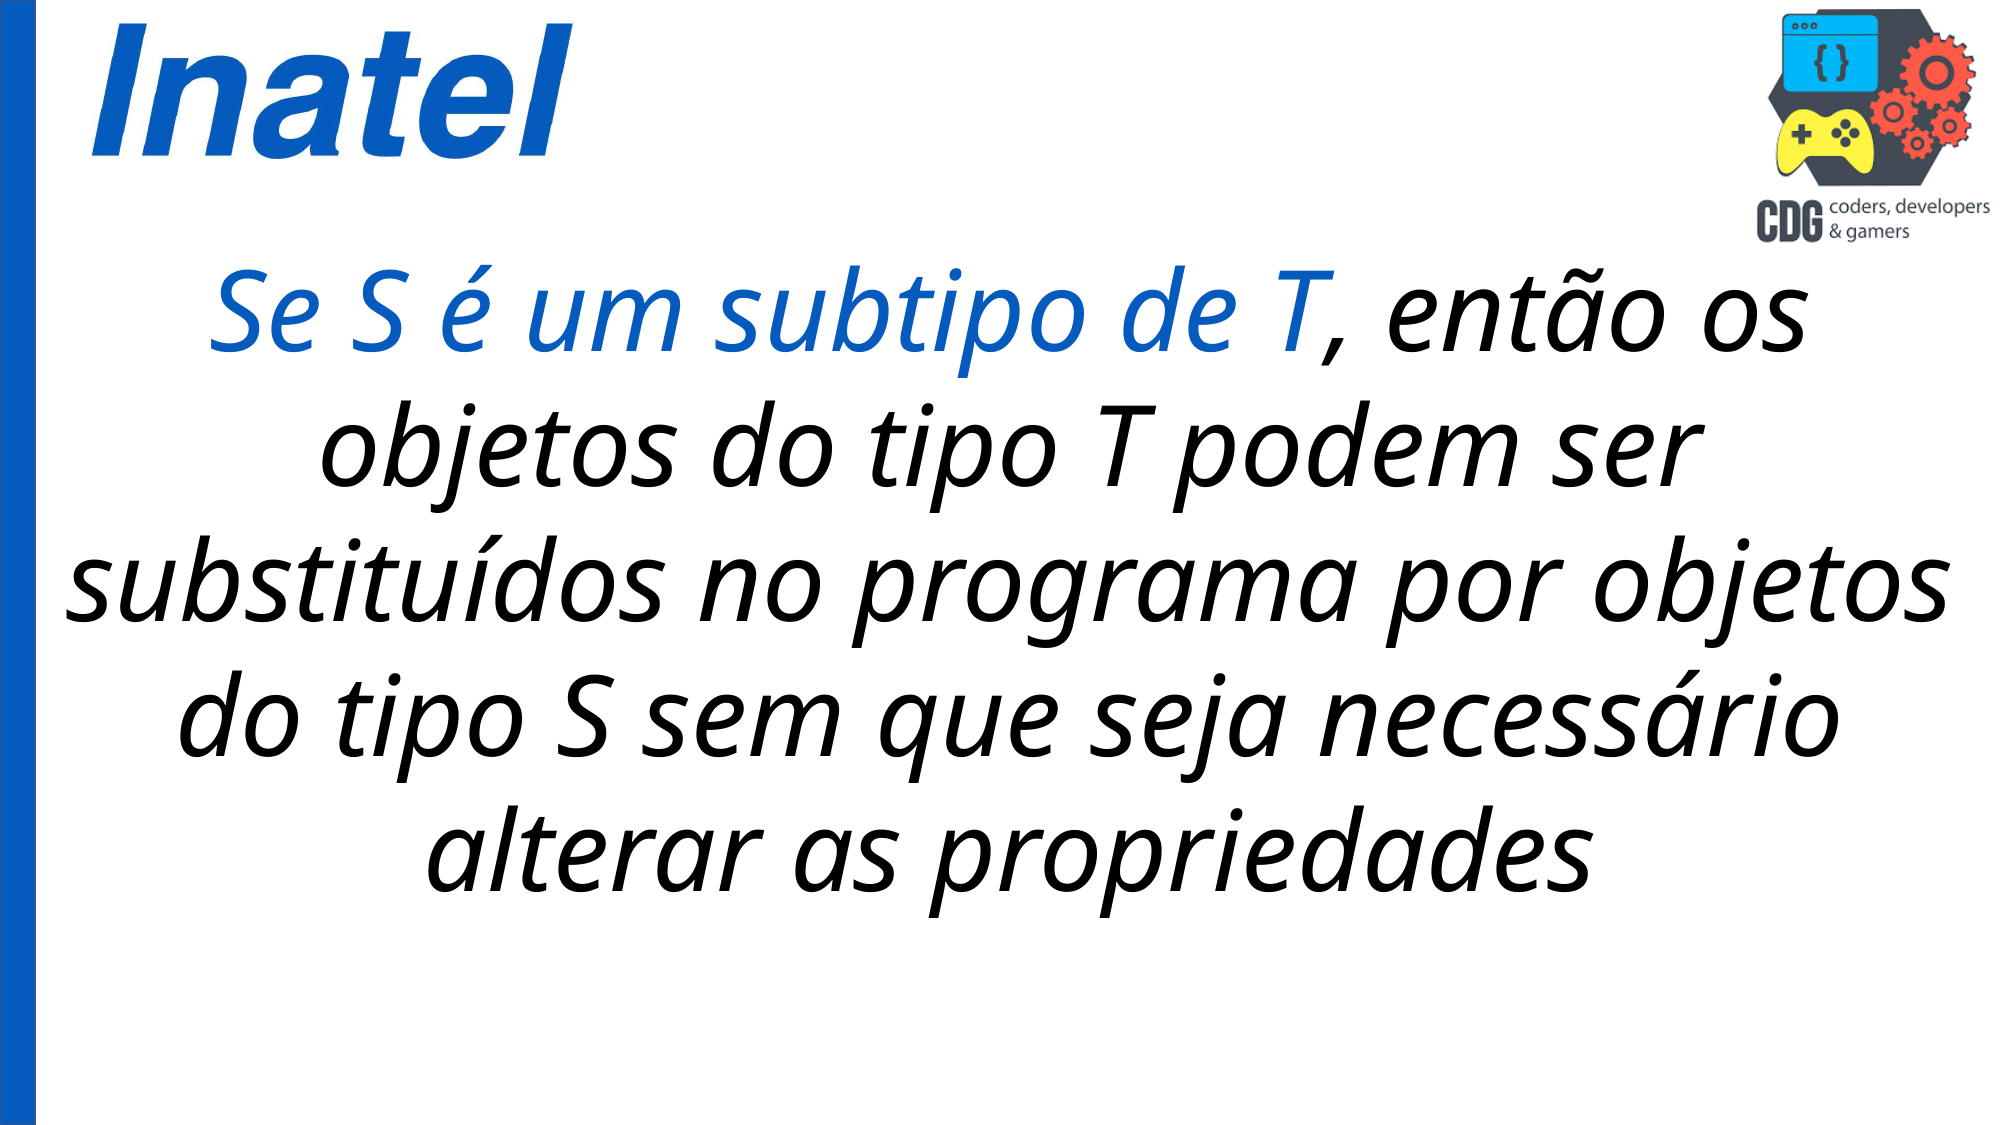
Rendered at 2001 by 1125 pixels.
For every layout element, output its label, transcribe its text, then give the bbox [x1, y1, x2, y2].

picture [91, 23, 573, 159]
text_box Se S é um subtipo de T, então os objetos do tipo T podem ser substituídos no programa por objetos do tipo S sem que seja necessário alterar as propriedades [21, 231, 2000, 1087]
picture [1745, 0, 2000, 231]
